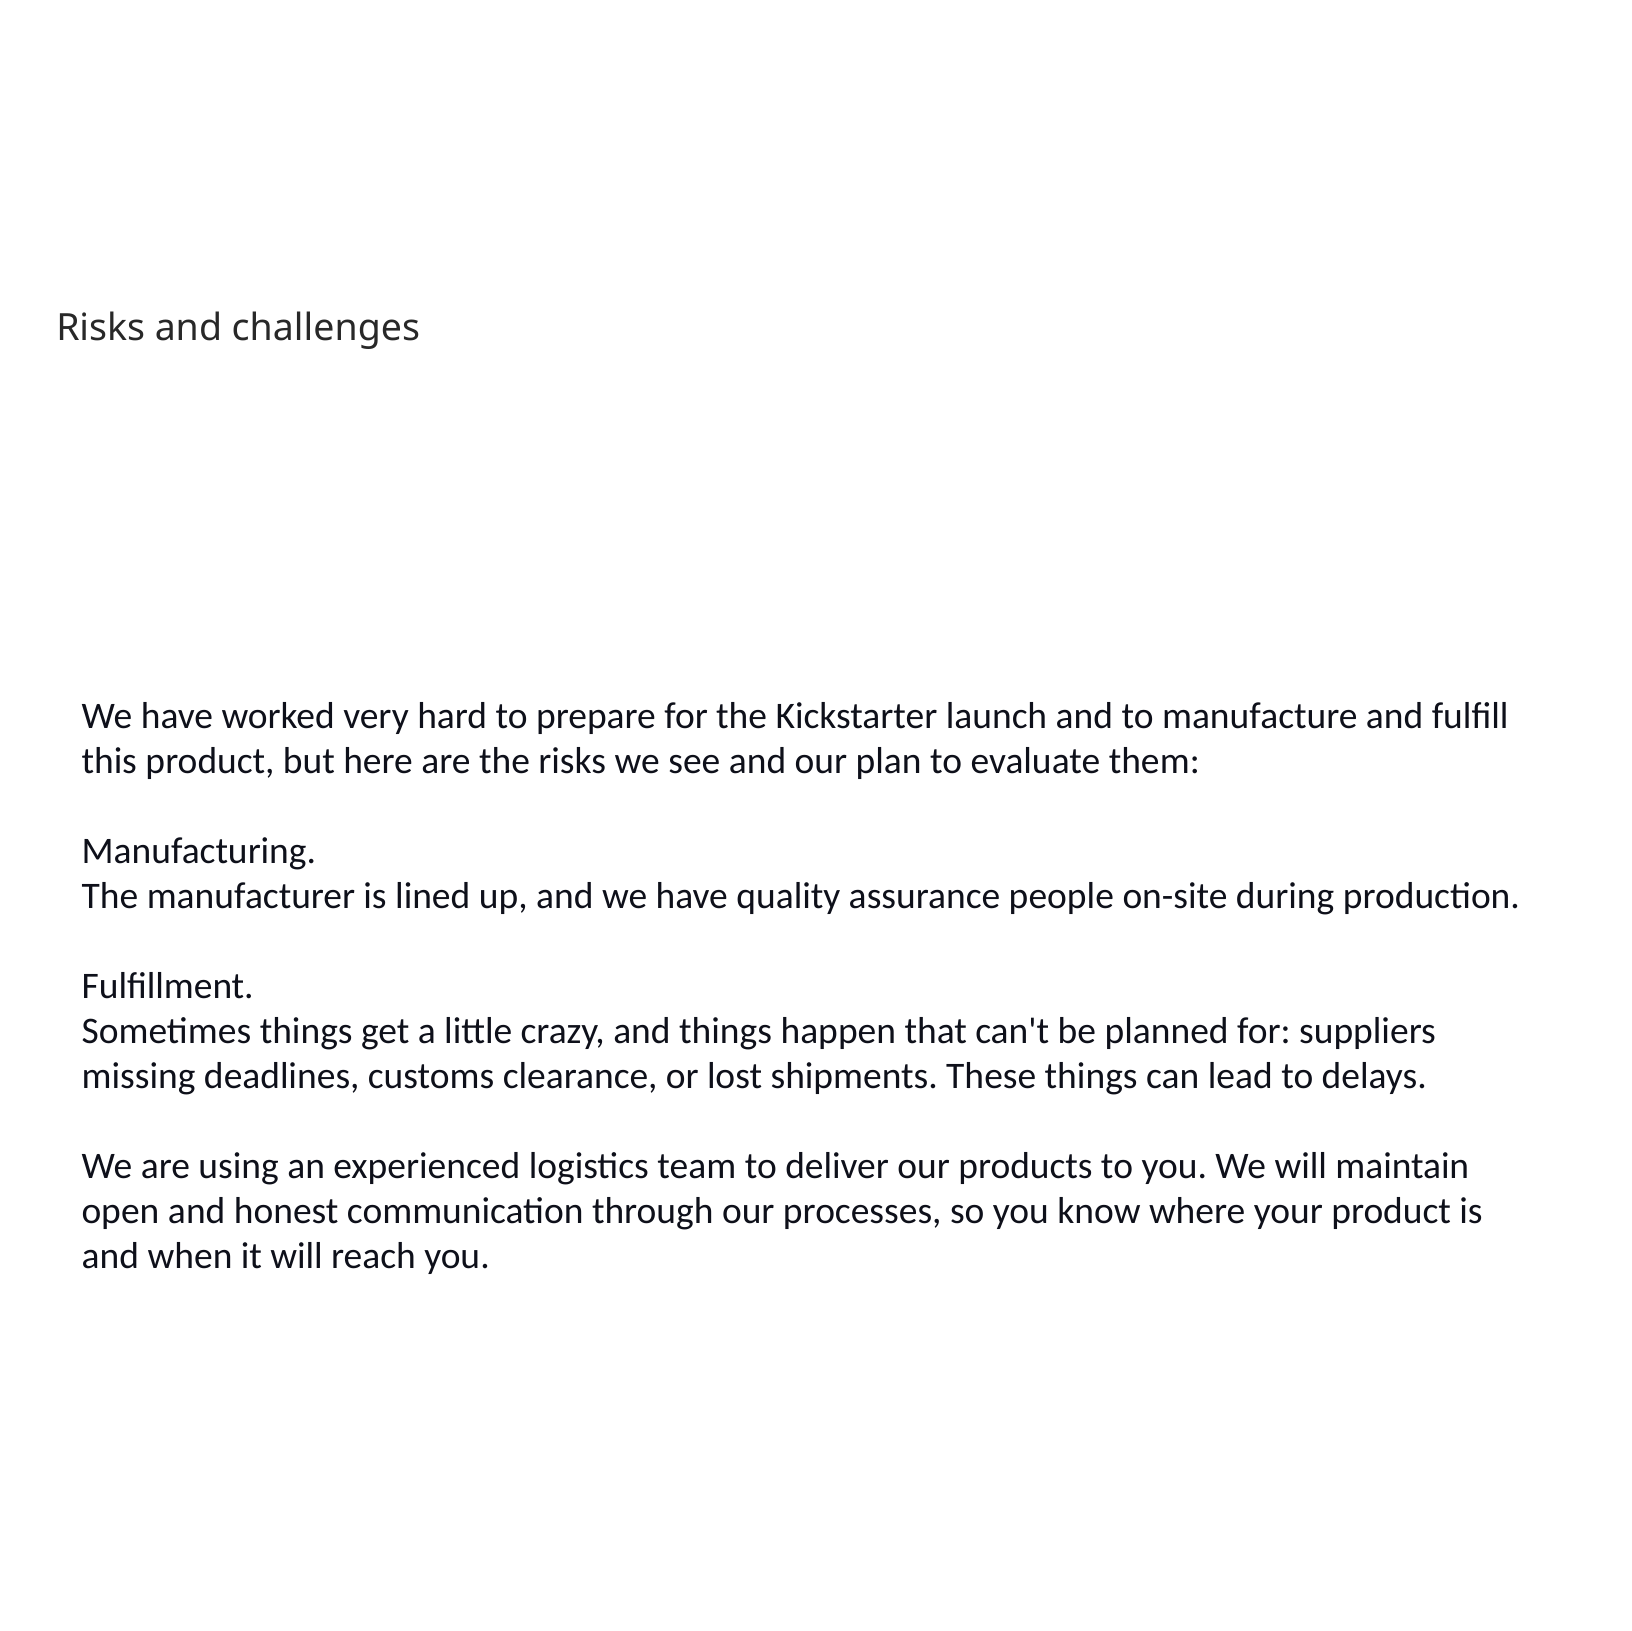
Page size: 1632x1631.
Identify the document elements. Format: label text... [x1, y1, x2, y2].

text_box Risks and challenges [41, 295, 436, 355]
text_box We have worked very hard to prepare for the Kickstarter launch and to manufacture and fulfill this product, but here are the risks we see and our plan to evaluate them: Manufacturing. The manufacturer is lined up, and we have quality assurance people on-site during production. Fulfillment. Sometimes things get a little crazy, and things happen that can't be planned for: suppliers missing deadlines, customs clearance, or lost shipments. These things can lead to delays. We are using an experienced logistics team to deliver our products to you. We will maintain open and honest communication through our processes, so you know where your product is and when it will reach you. [66, 683, 1565, 1284]
